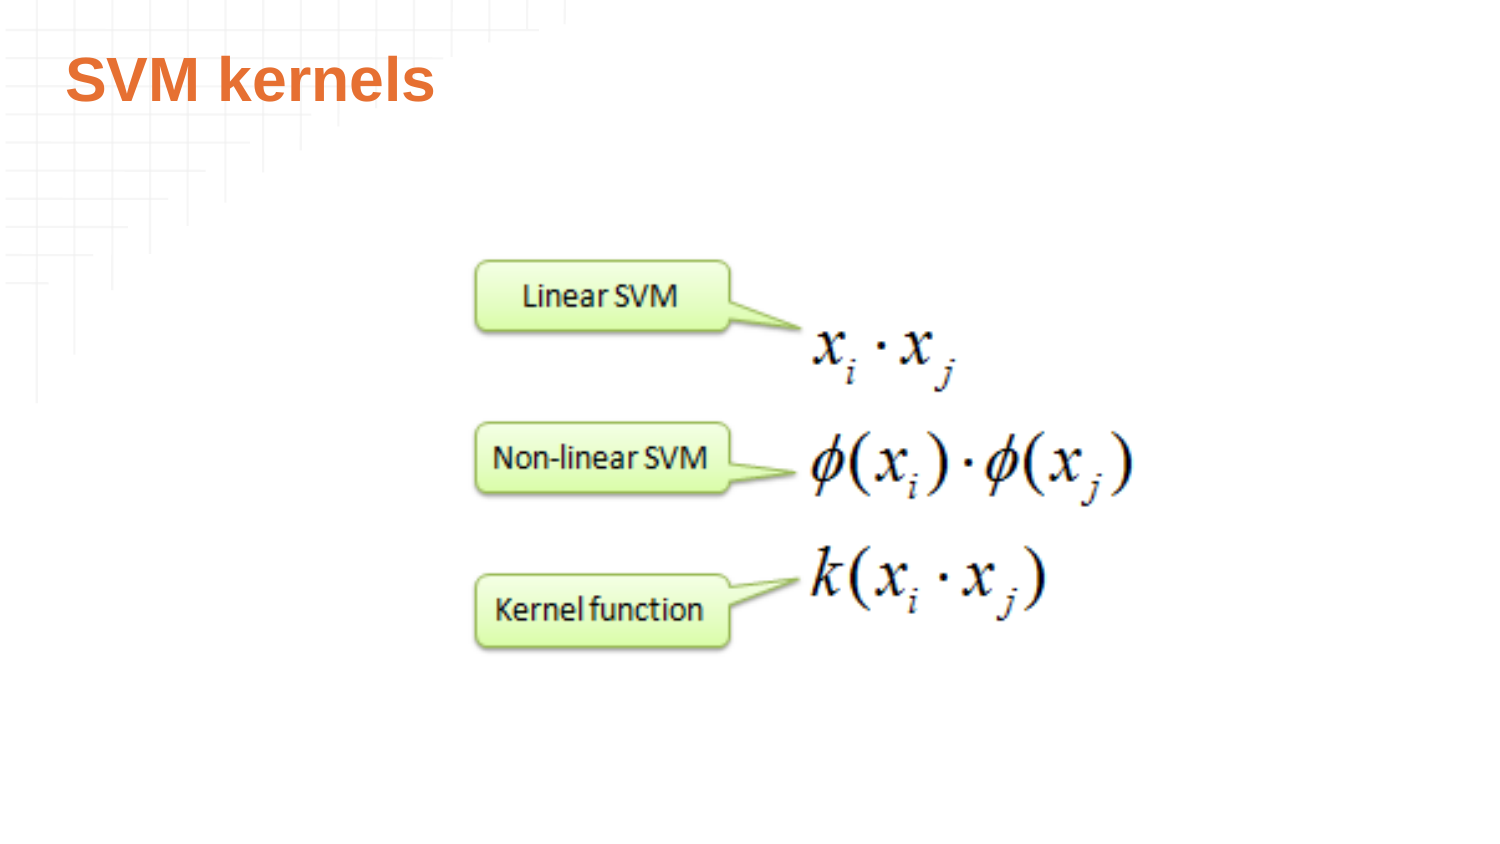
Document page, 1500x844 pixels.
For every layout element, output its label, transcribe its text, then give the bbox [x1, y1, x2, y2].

picture [239, 218, 1331, 716]
title SVM kernels [50, 27, 1401, 126]
